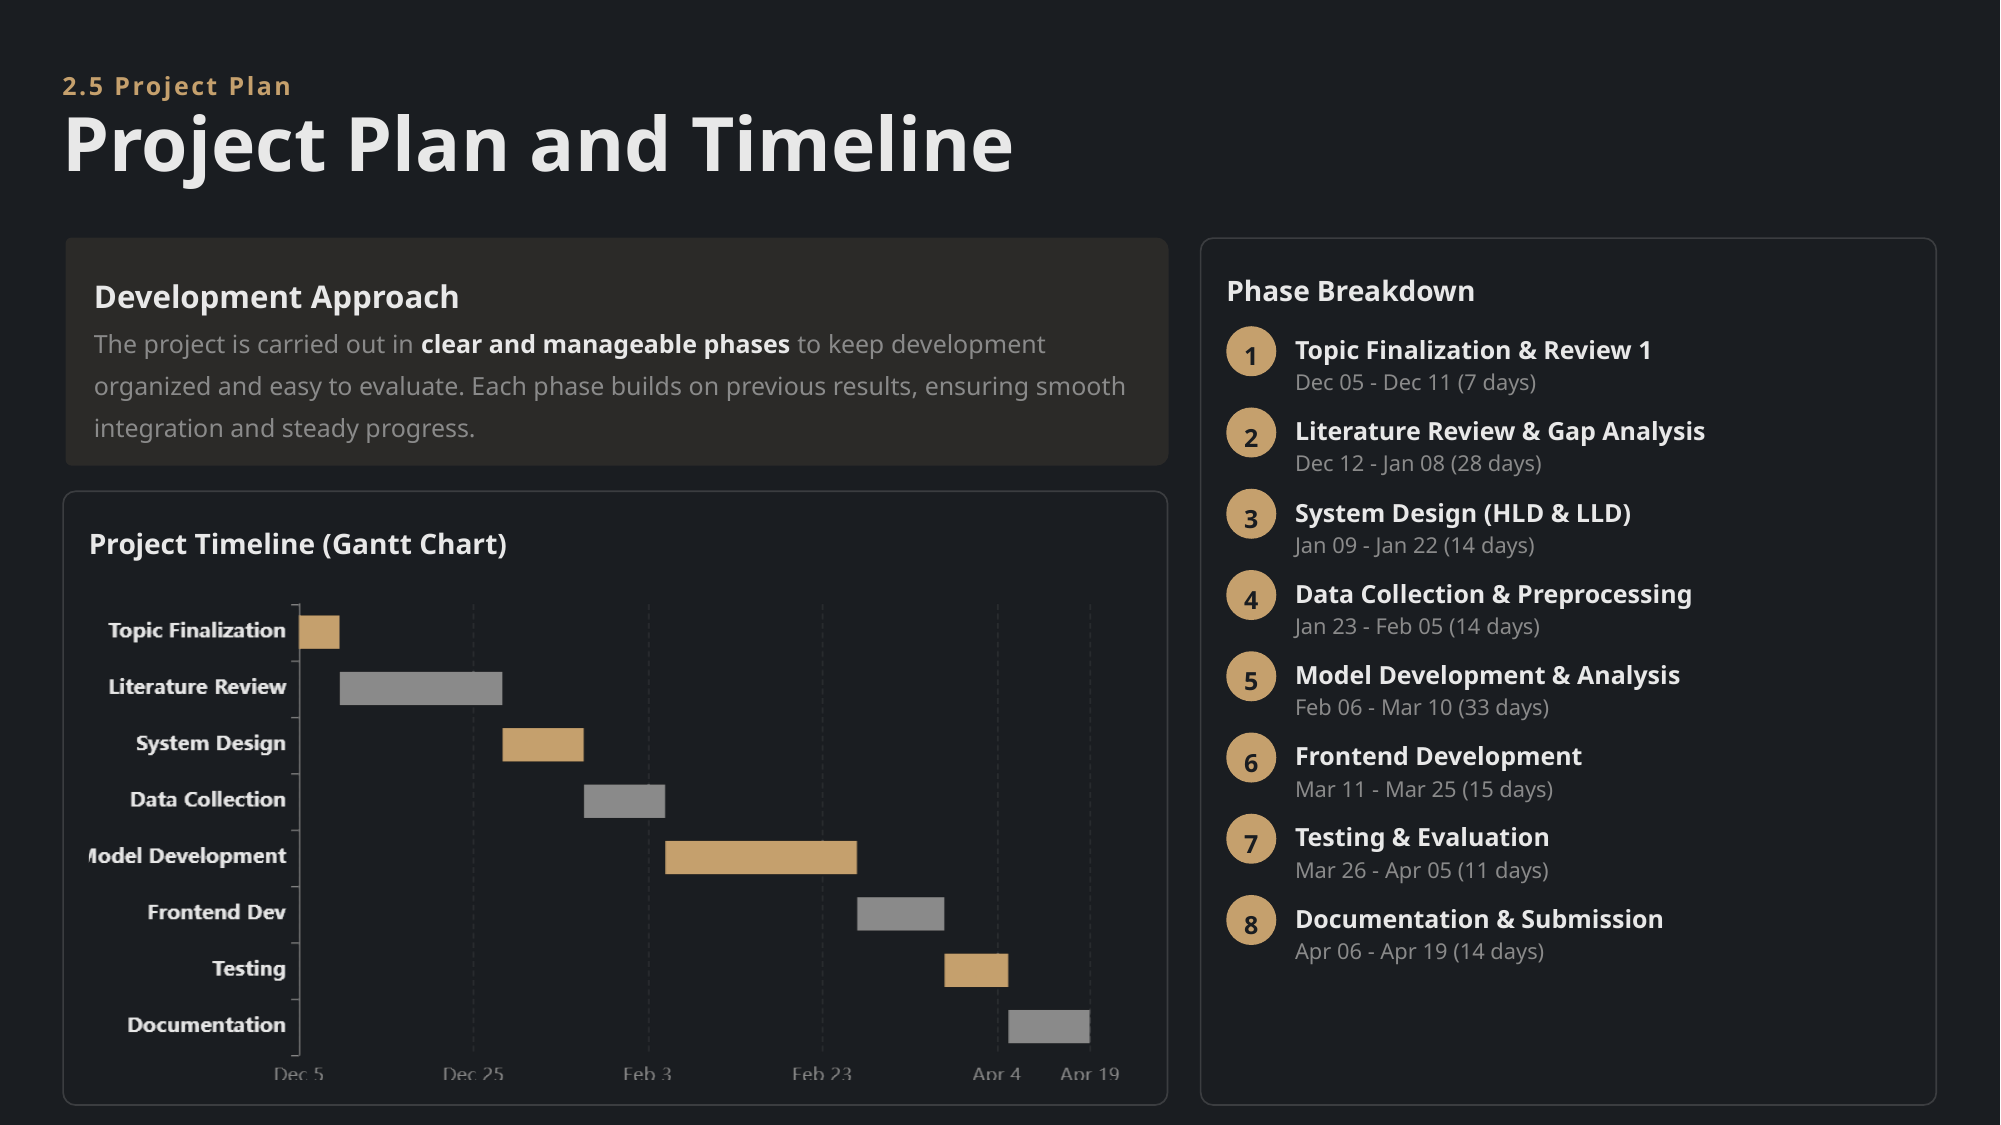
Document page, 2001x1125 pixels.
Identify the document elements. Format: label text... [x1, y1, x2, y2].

picture [88, 579, 1142, 1080]
text_box Dec 05 - Dec 11 (7 days) [1294, 363, 1922, 395]
text_box 8 [1219, 894, 1283, 945]
text_box 5 [1219, 651, 1283, 702]
text_box Data Collection & Preprocessing [1294, 570, 1924, 608]
text_box System Design (HLD & LLD) [1294, 488, 1924, 527]
text_box Dec 12 - Jan 08 (28 days) [1294, 444, 1922, 477]
text_box Mar 11 - Mar 25 (15 days) [1294, 770, 1922, 802]
text_box Jan 23 - Feb 05 (14 days) [1294, 607, 1922, 639]
text_box Feb 06 - Mar 10 (33 days) [1294, 688, 1922, 720]
text_box Literature Review & Gap Analysis [1294, 407, 1924, 445]
text_box Phase Breakdown [1226, 263, 1925, 308]
text_box [1200, 238, 1937, 1105]
text_box Apr 06 - Apr 19 (14 days) [1294, 932, 1922, 964]
text_box 3 [1219, 488, 1283, 539]
text_box Development Approach [93, 270, 1121, 315]
text_box Mar 26 - Apr 05 (11 days) [1294, 851, 1922, 883]
text_box 7 [1219, 813, 1283, 864]
text_box 4 [1219, 570, 1283, 620]
text_box Project Timeline (Gantt Chart) [88, 516, 1156, 561]
text_box Frontend Development [1294, 732, 1924, 770]
text_box 1 [1219, 326, 1283, 377]
text_box The project is carried out in clear and manageable phases to keep development organized and easy to evaluate. Each phase builds on previous results, ensuring smooth integration and steady progress. [93, 318, 1157, 441]
text_box Project Plan and Timeline [62, 112, 1975, 188]
text_box 2 [1219, 407, 1283, 458]
text_box Documentation & Submission [1294, 894, 1924, 933]
text_box 2.5 Project Plan [62, 62, 1950, 100]
text_box Model Development & Analysis [1294, 651, 1924, 689]
text_box Jan 09 - Jan 22 (14 days) [1294, 526, 1922, 558]
text_box Topic Finalization & Review 1 [1294, 326, 1924, 364]
text_box Testing & Evaluation [1294, 813, 1924, 852]
text_box [65, 237, 1169, 466]
text_box [63, 491, 1168, 1106]
text_box 6 [1219, 732, 1283, 783]
